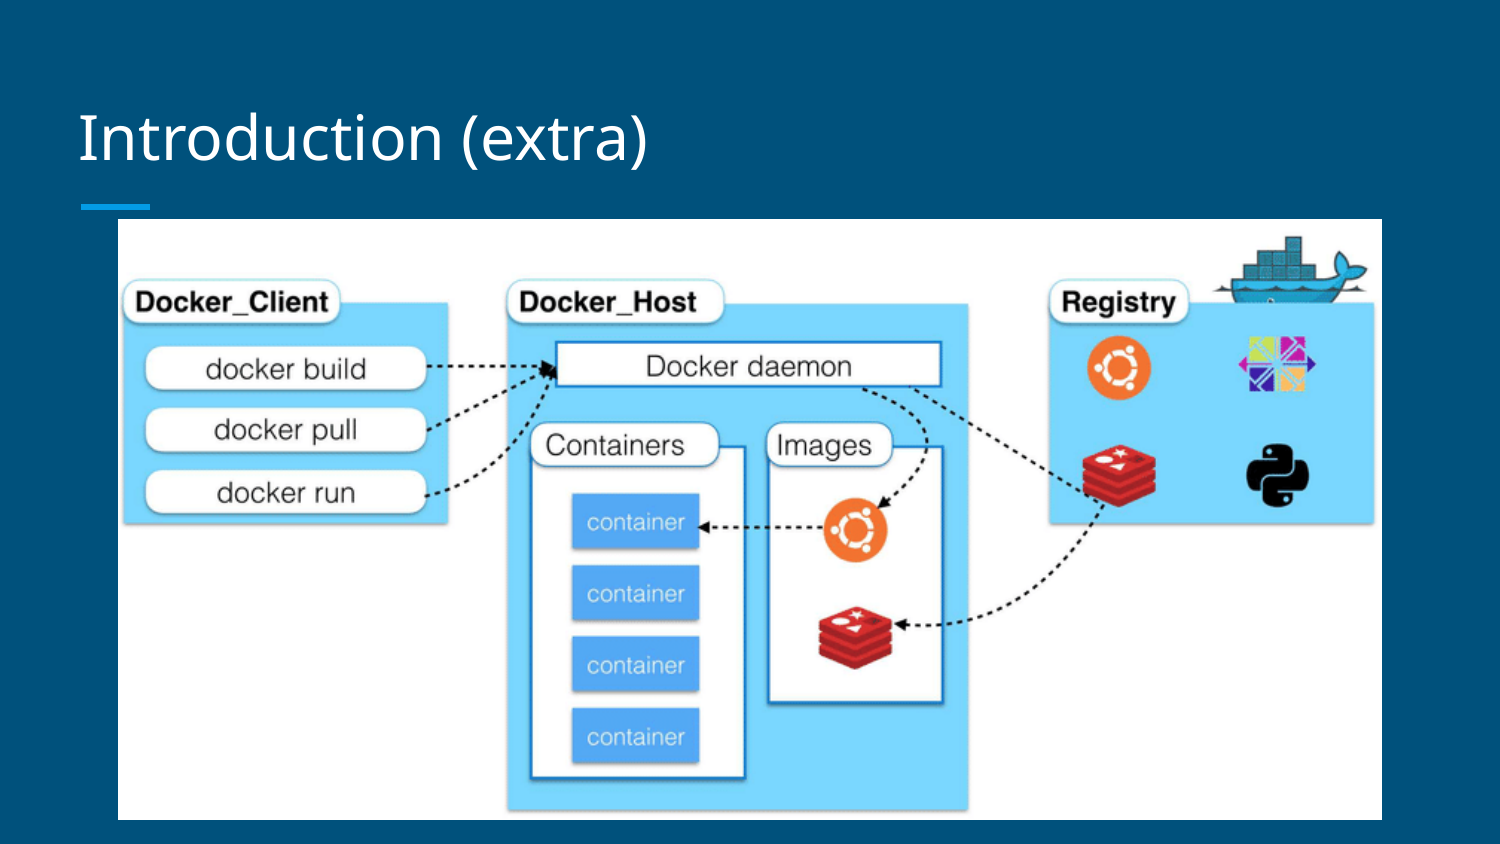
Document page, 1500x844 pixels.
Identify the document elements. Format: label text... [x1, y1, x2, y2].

title Introduction (extra) [63, 75, 1437, 188]
picture [119, 220, 1381, 819]
